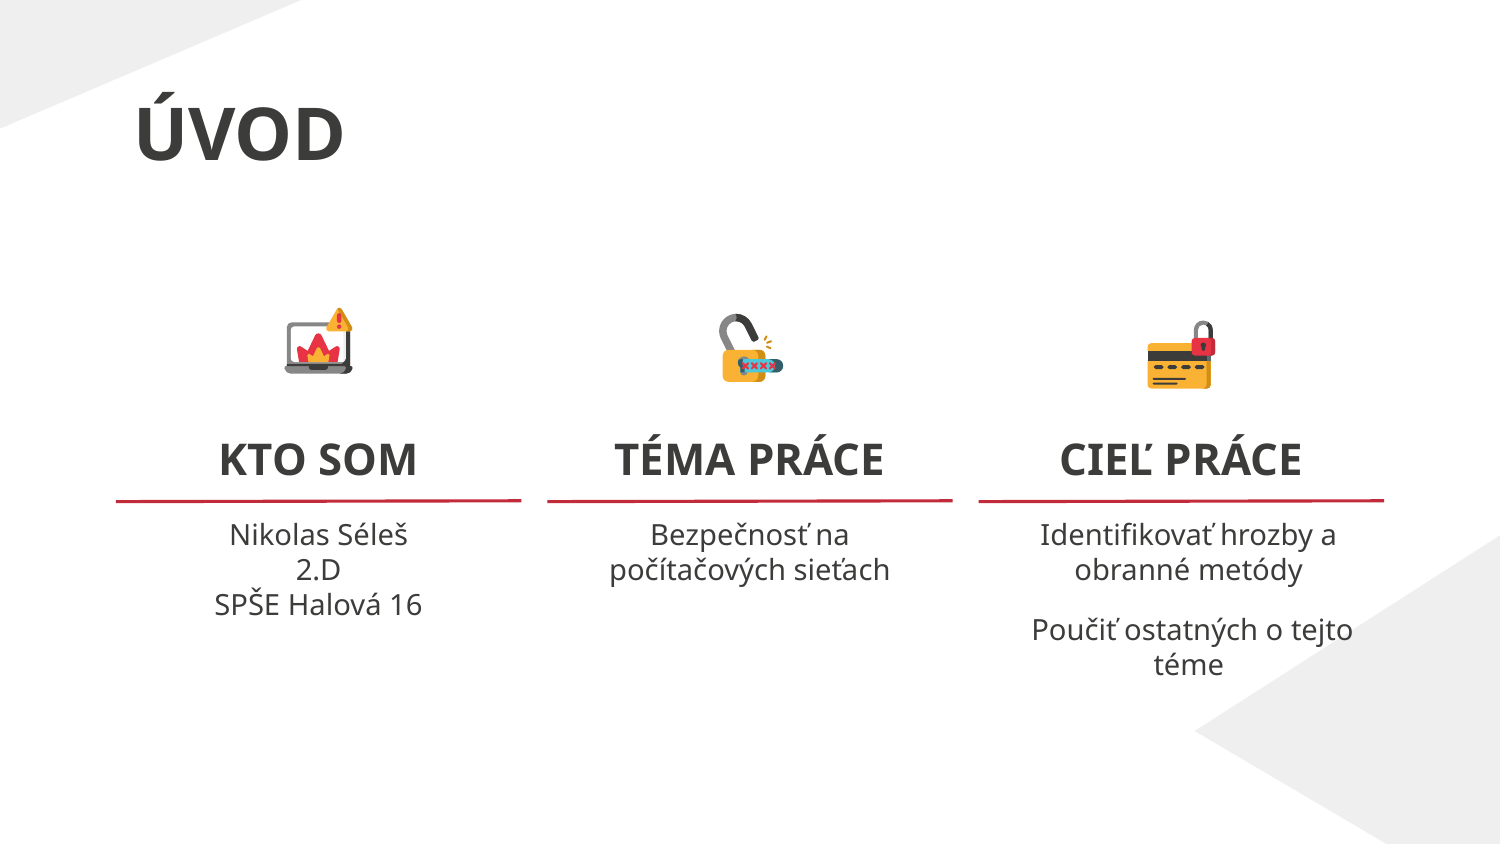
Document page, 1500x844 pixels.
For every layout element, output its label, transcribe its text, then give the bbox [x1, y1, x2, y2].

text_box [1147, 320, 1216, 389]
subtitle Bezpečnosť na počítačových sieťach [549, 510, 951, 601]
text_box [716, 313, 784, 383]
title ÚVOD [118, 72, 1382, 167]
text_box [283, 307, 354, 374]
subtitle CIEĽ PRÁCE [980, 428, 1382, 499]
subtitle KTO SOM [118, 428, 520, 499]
subtitle Nikolas Séleš 2.D SPŠE Halová 16 [118, 510, 520, 653]
subtitle Identifikovať hrozby a obranné metódy Poučiť ostatných o tejto téme [980, 510, 1382, 703]
subtitle TÉMA PRÁCE [549, 428, 951, 499]
